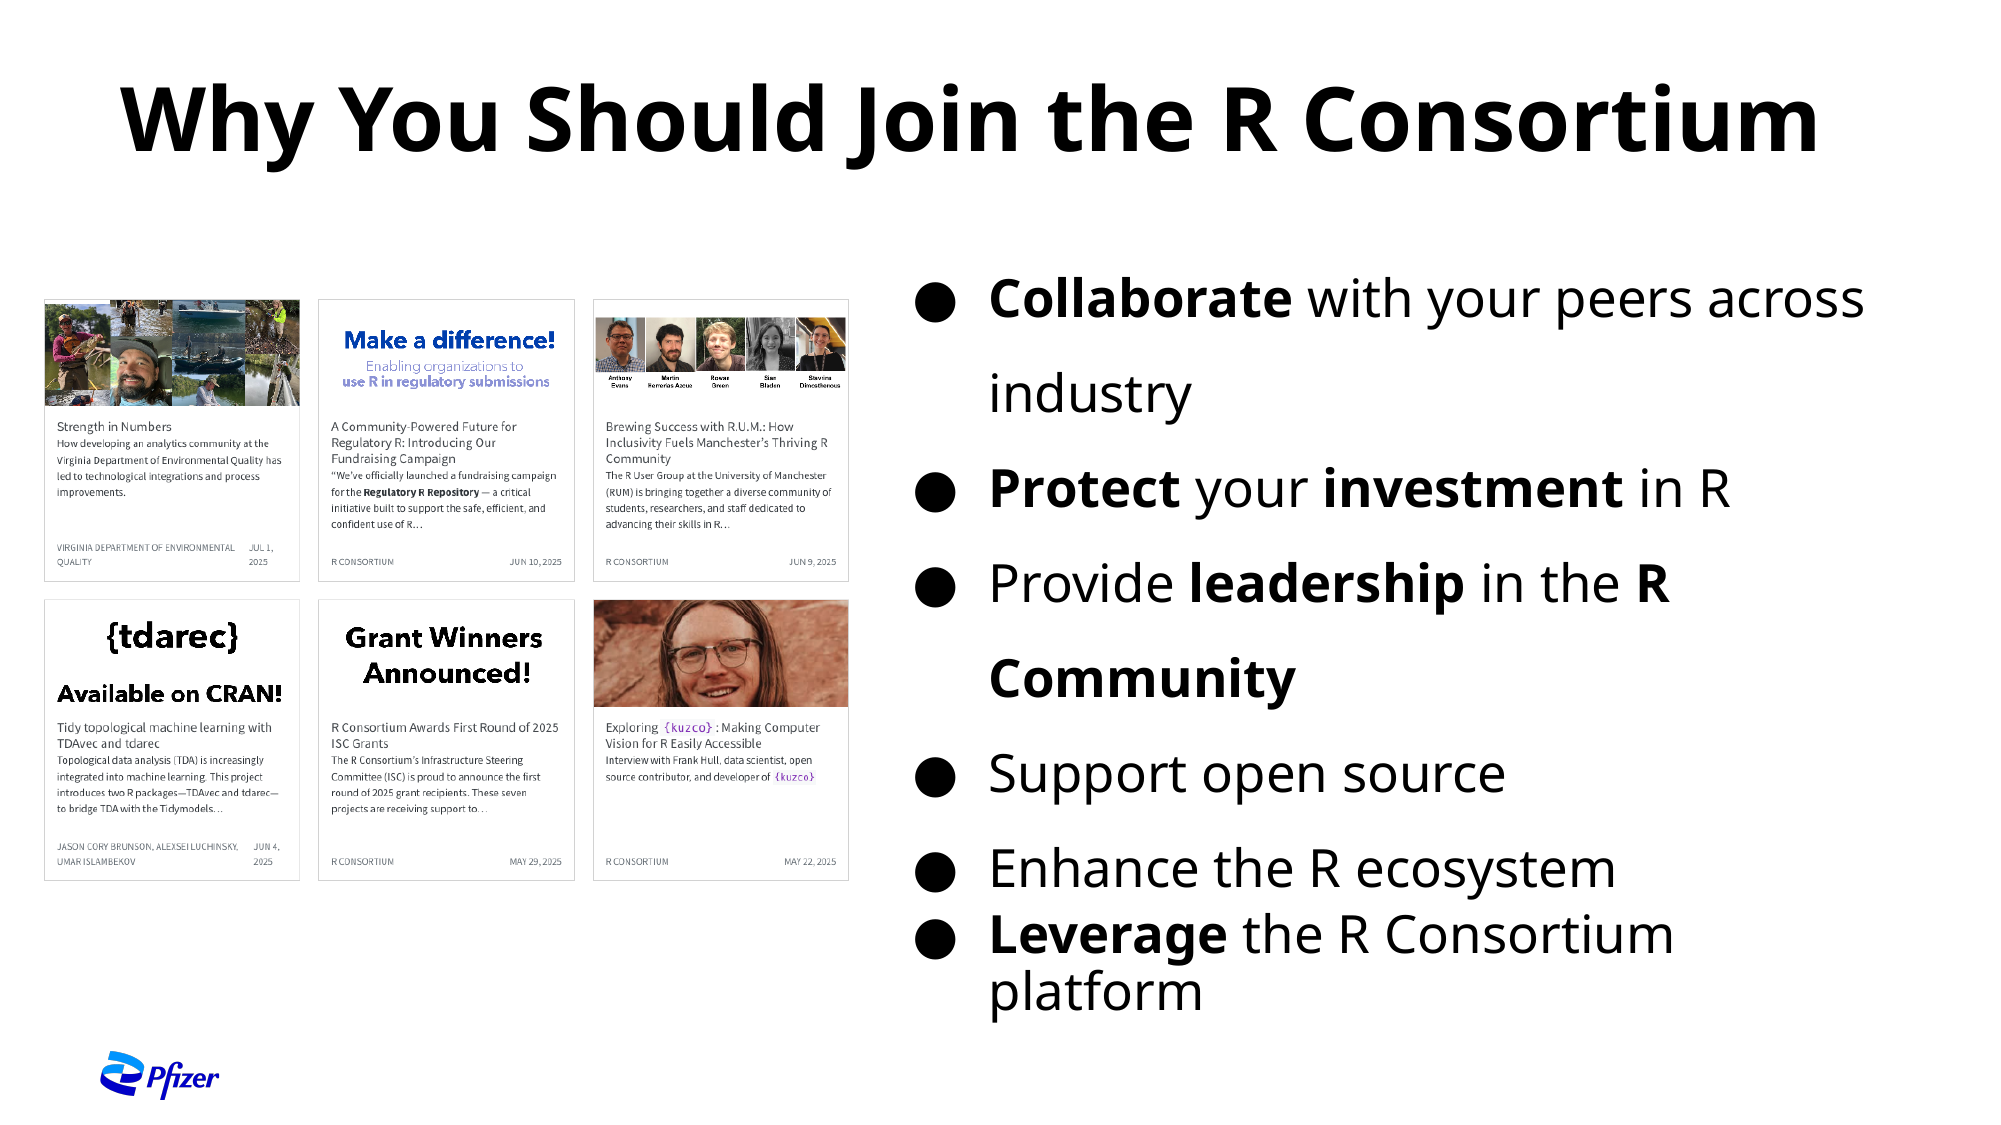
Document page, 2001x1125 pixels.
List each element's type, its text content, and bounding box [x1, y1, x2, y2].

title Why You Should Join the R Consortium [48, 49, 1897, 197]
list Collaborate with your peers across industry Protect your investment in R Provide leadership in the R Community Support open source Enhance the R ecosystem Leverage the R Consortium platform [868, 223, 1915, 1038]
picture [17, 285, 870, 899]
